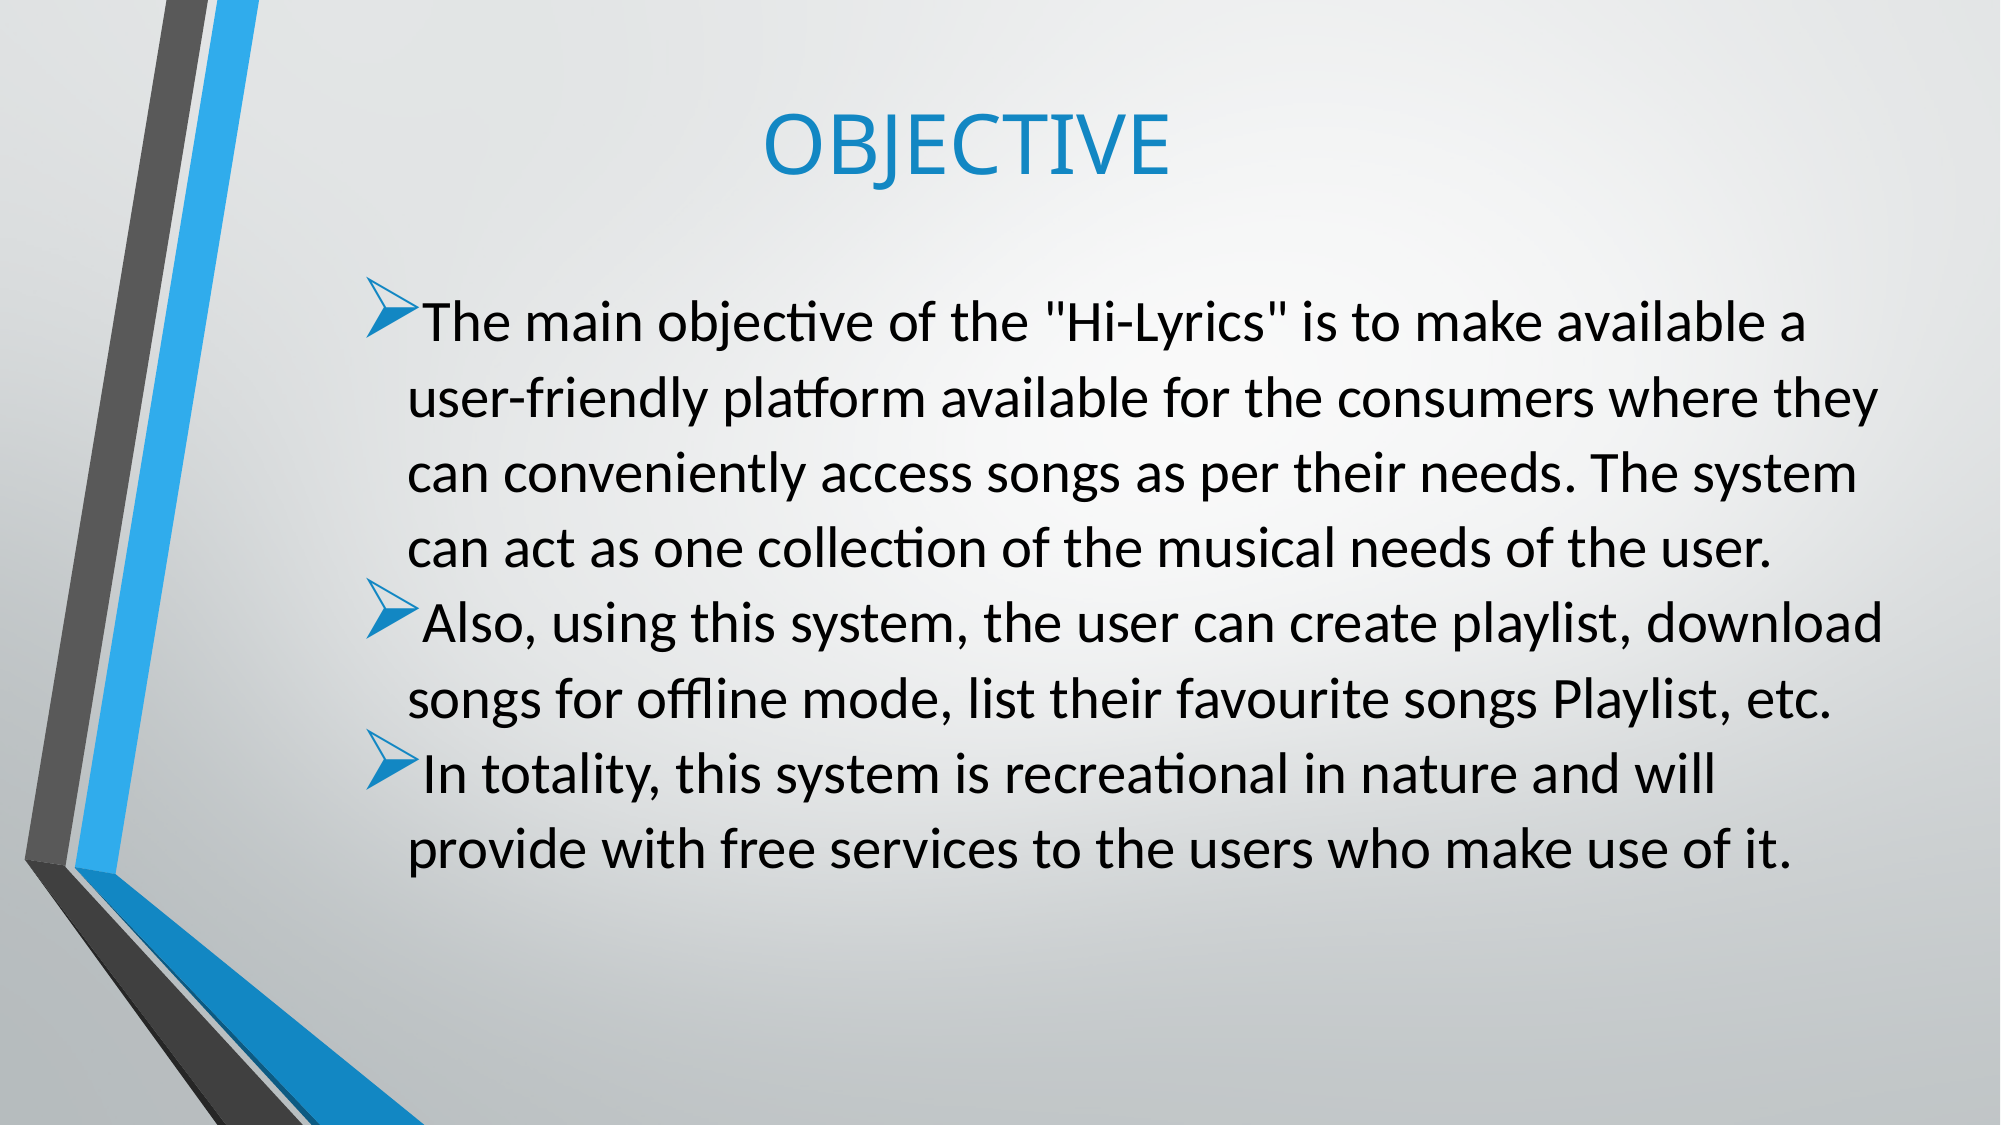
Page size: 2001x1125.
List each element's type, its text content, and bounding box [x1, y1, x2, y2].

title OBJECTIVE [595, 55, 1339, 229]
list The main objective of the "Hi-Lyrics" is to make available a user-friendly platform available for the consumers where they can conveniently access songs as per their needs. The system can act as one collection of the musical needs of the user. Also, using this system, the user can create playlist, download songs for offline mode, list their favourite songs Playlist, etc. In totality, this system is recreational in nature and will provide with free services to the users who make use of it. [268, 251, 1912, 989]
